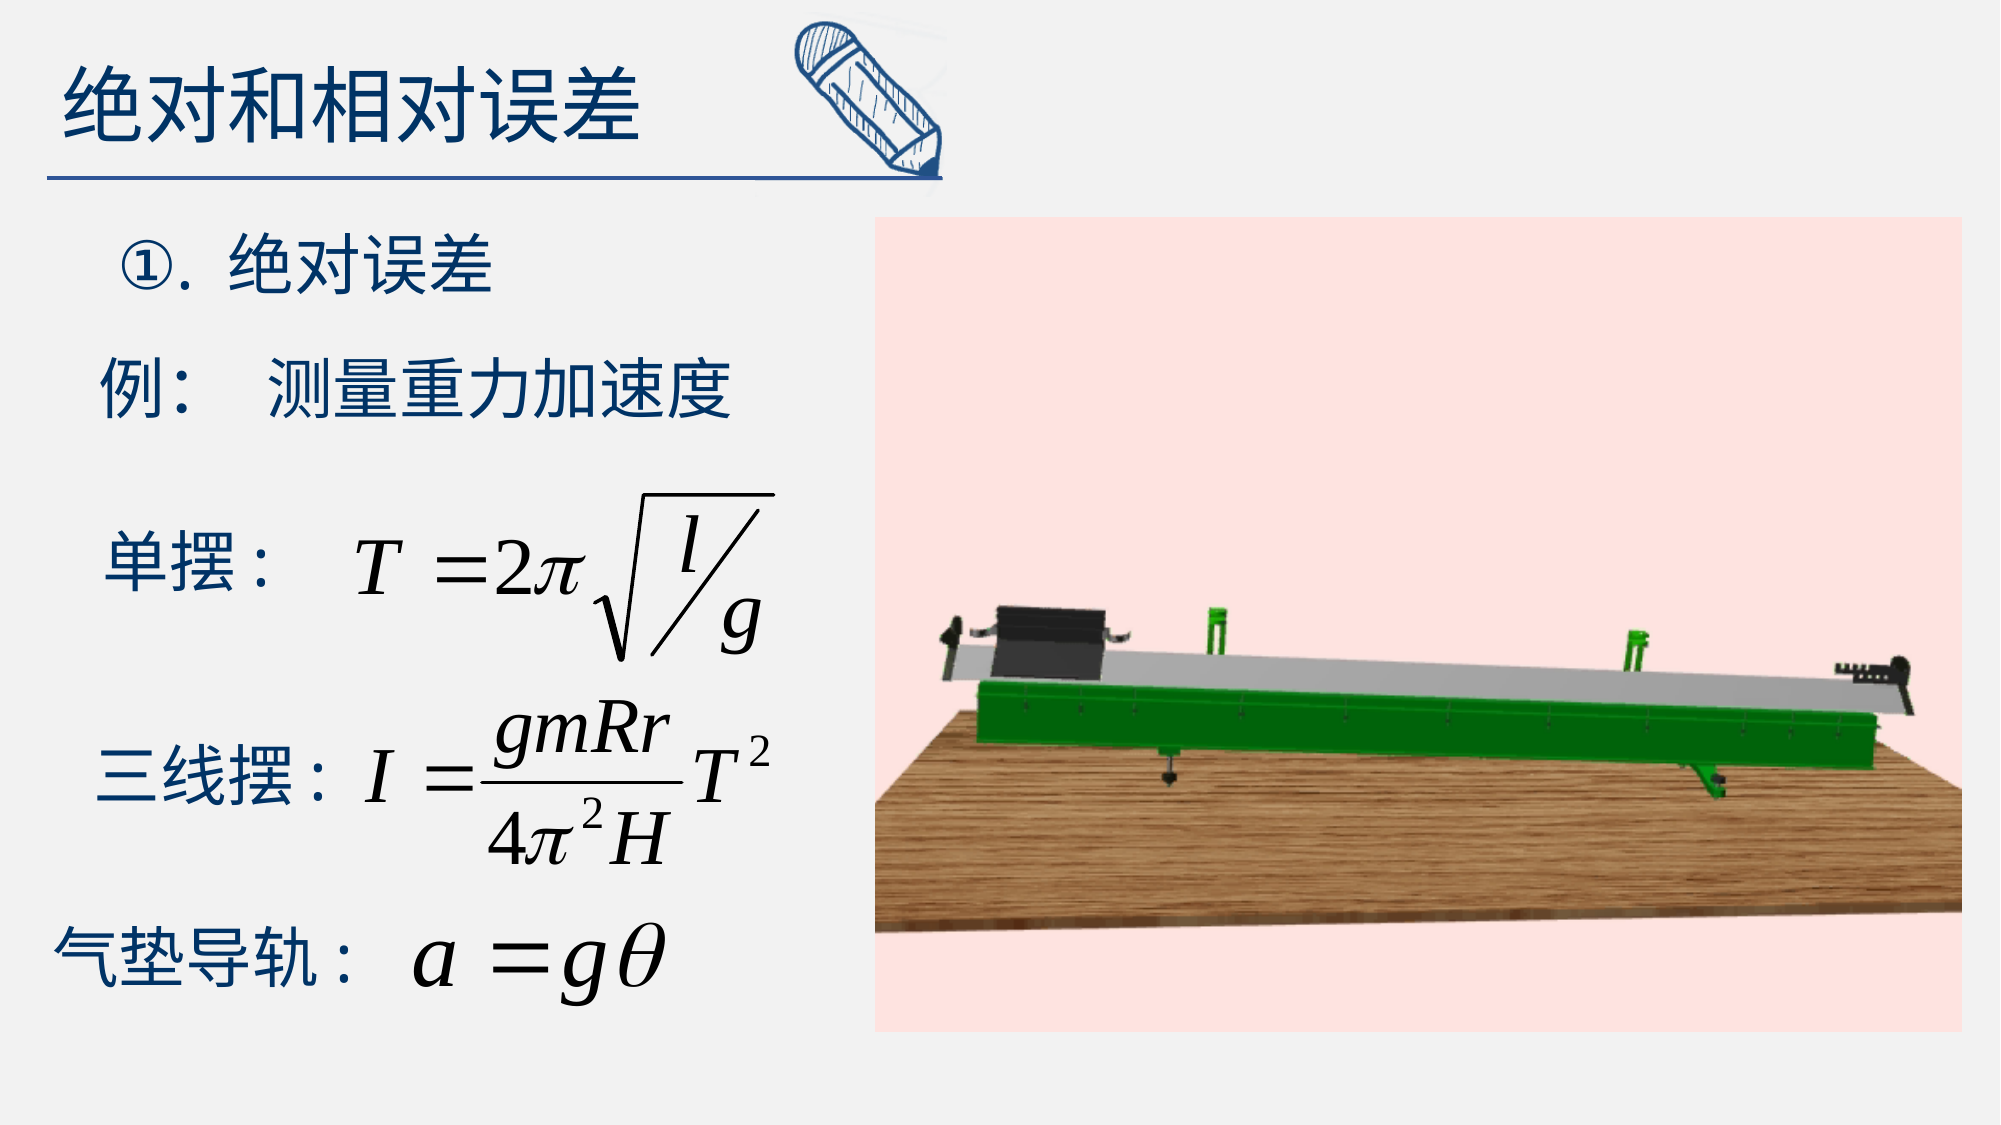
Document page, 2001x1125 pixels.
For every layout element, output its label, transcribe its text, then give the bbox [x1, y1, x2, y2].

text_box 三线摆: [79, 726, 342, 821]
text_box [397, 900, 691, 1027]
text_box 气垫导轨: [37, 908, 397, 1004]
text_box 测量重力加速度 [220, 339, 846, 435]
text_box ①. 绝对误差 [102, 215, 590, 310]
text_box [344, 478, 795, 677]
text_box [874, 216, 1963, 1033]
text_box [350, 676, 788, 882]
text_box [46, 12, 947, 197]
text_box 例： [83, 338, 247, 434]
text_box 单摆: [87, 512, 344, 608]
